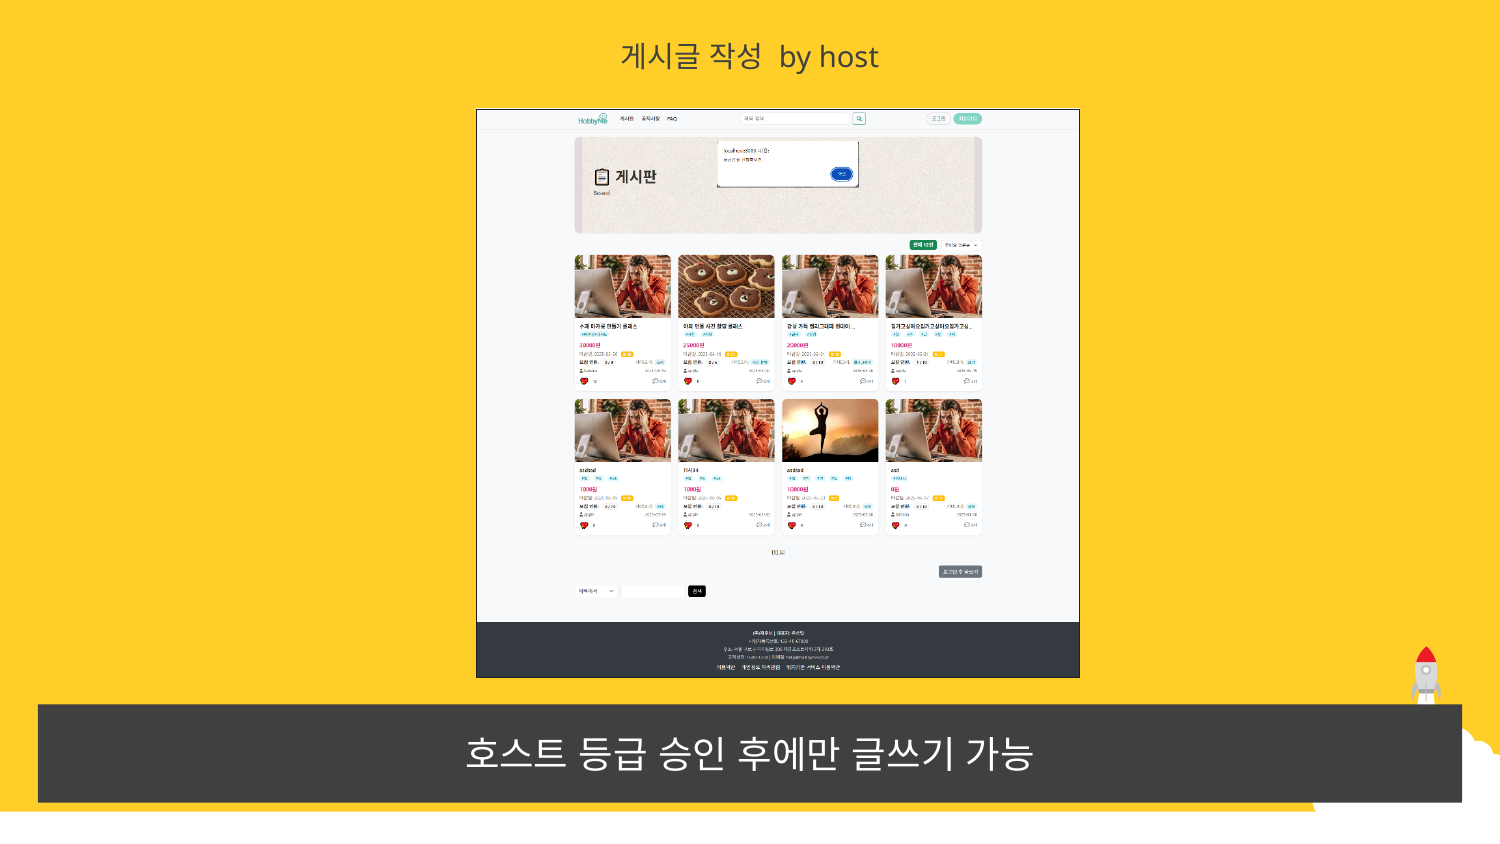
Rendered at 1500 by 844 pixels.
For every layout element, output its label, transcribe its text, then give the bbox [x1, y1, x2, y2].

list 게시글 작성 by host [0, 8, 1500, 103]
text_box 호스트 등급 승인 후에만 글쓰기 가능 [36, 702, 1464, 805]
picture [475, 108, 1080, 679]
